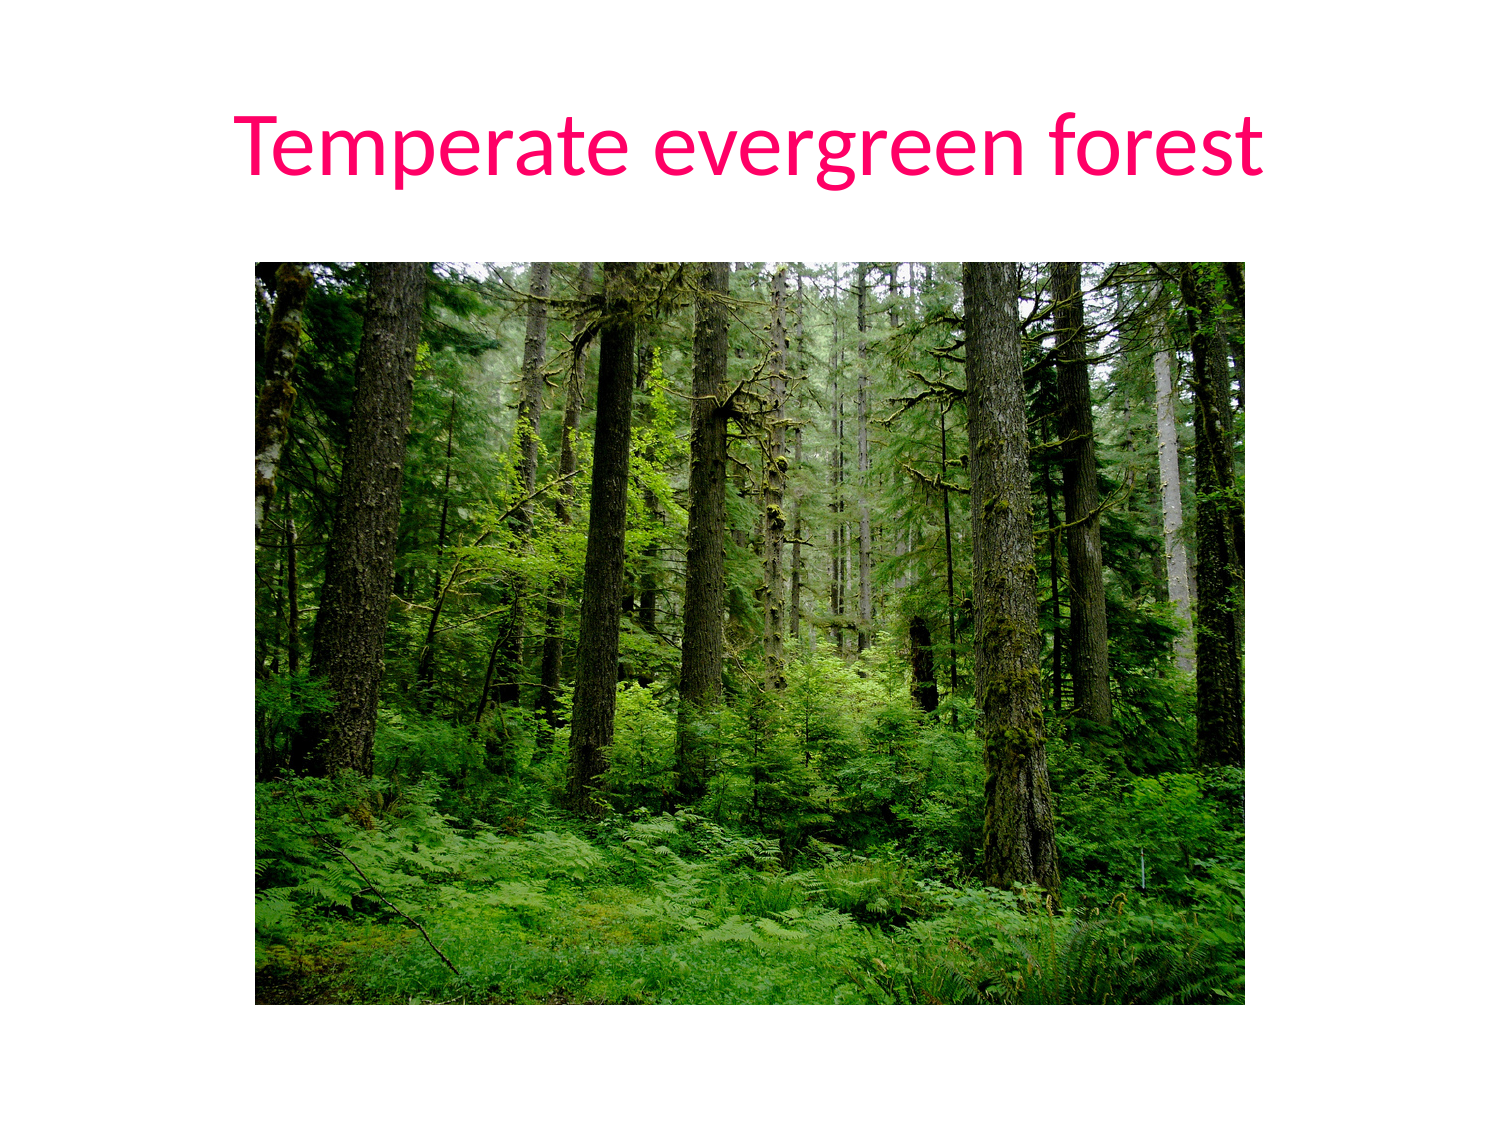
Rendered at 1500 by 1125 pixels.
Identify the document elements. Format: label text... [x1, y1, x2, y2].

title Temperate evergreen forest [75, 45, 1425, 233]
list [254, 262, 1246, 1006]
